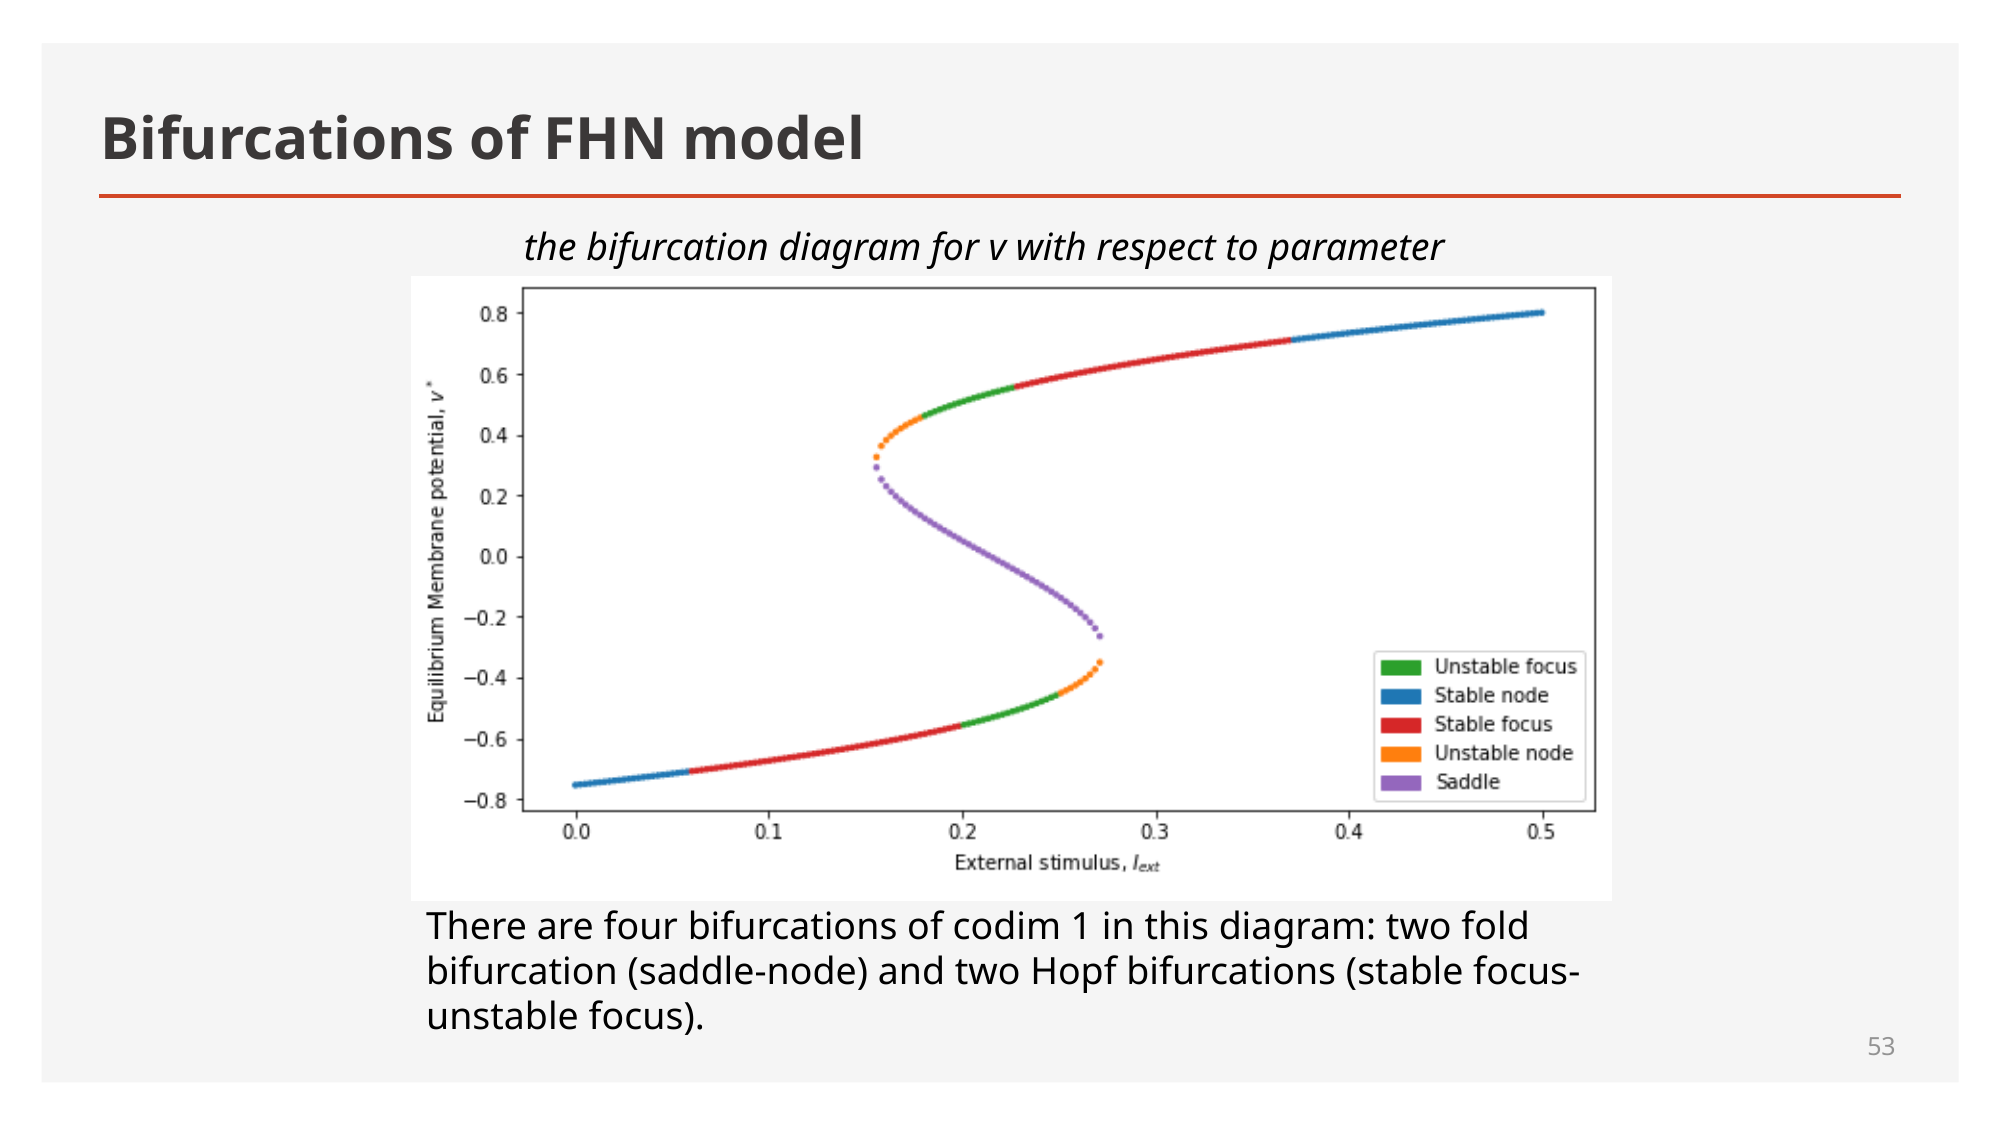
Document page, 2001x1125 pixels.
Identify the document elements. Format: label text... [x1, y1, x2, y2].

title Bifurcations of FHN model [85, 73, 1214, 179]
slide_number 53 [1373, 1017, 1911, 1078]
picture [411, 276, 1612, 901]
text_box There are four bifurcations of codim 1 in this diagram: two fold bifurcation (saddle-node) and two Hopf bifurcations (stable focus-unstable focus). [411, 901, 1612, 1045]
